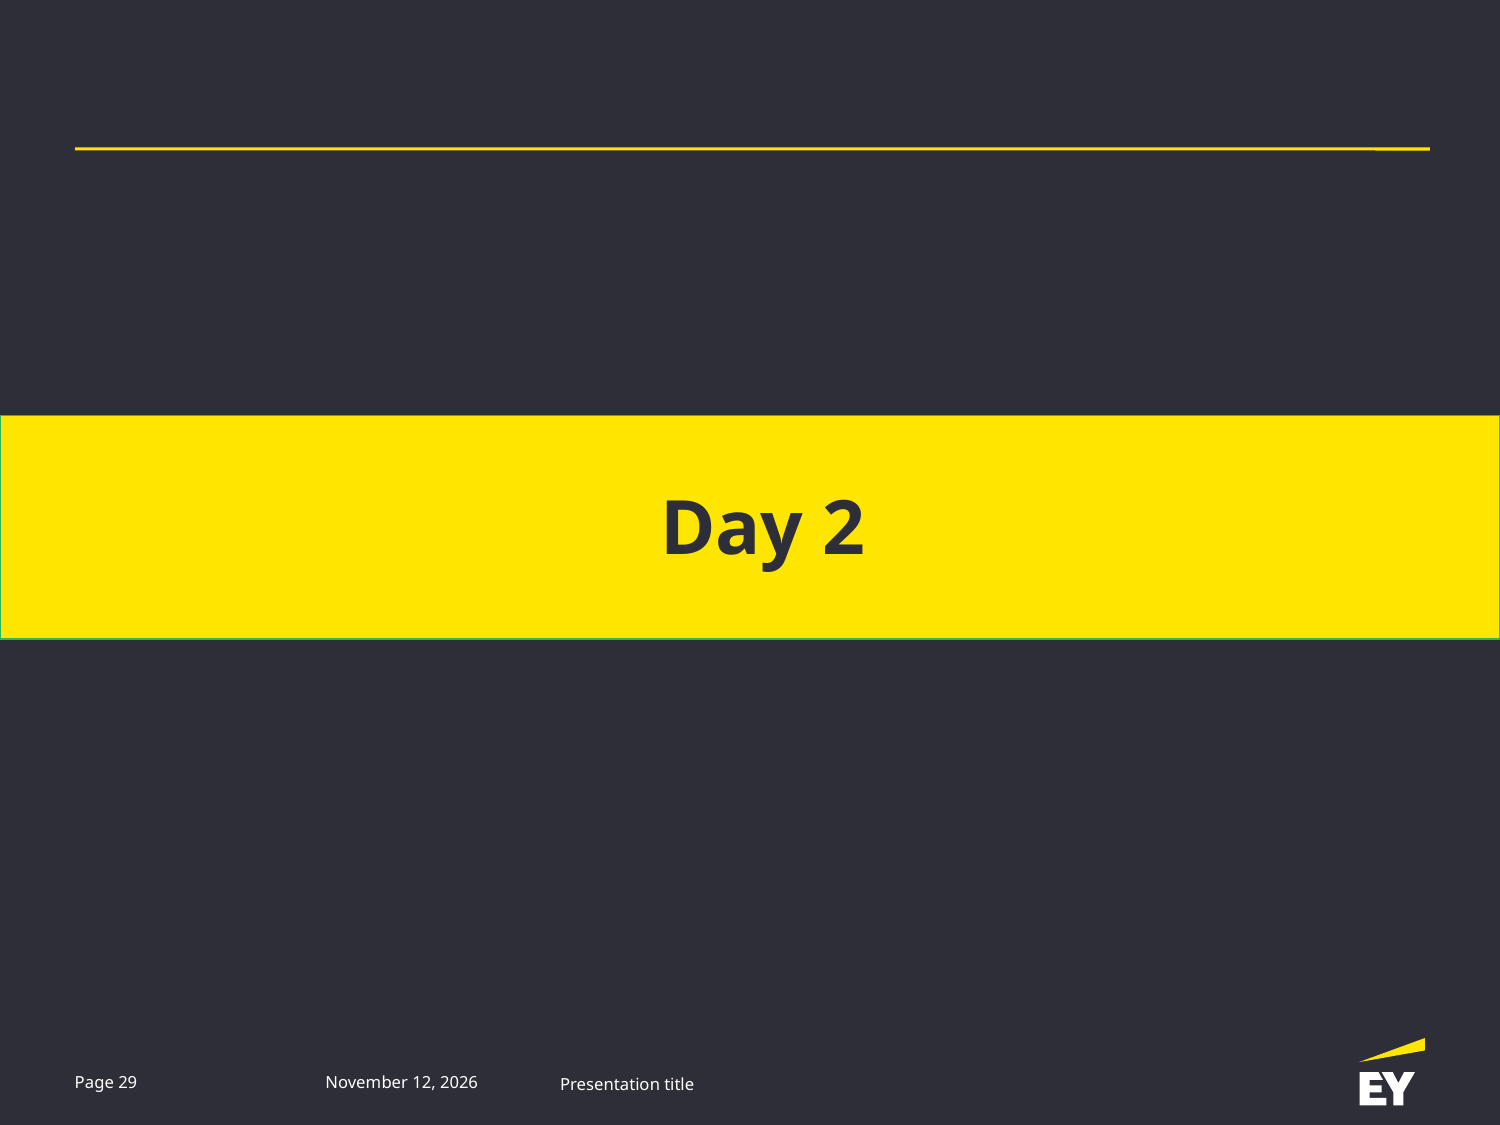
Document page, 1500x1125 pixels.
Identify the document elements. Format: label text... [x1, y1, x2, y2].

text_box Day 2 [539, 487, 987, 570]
text_box [0, 414, 1500, 641]
